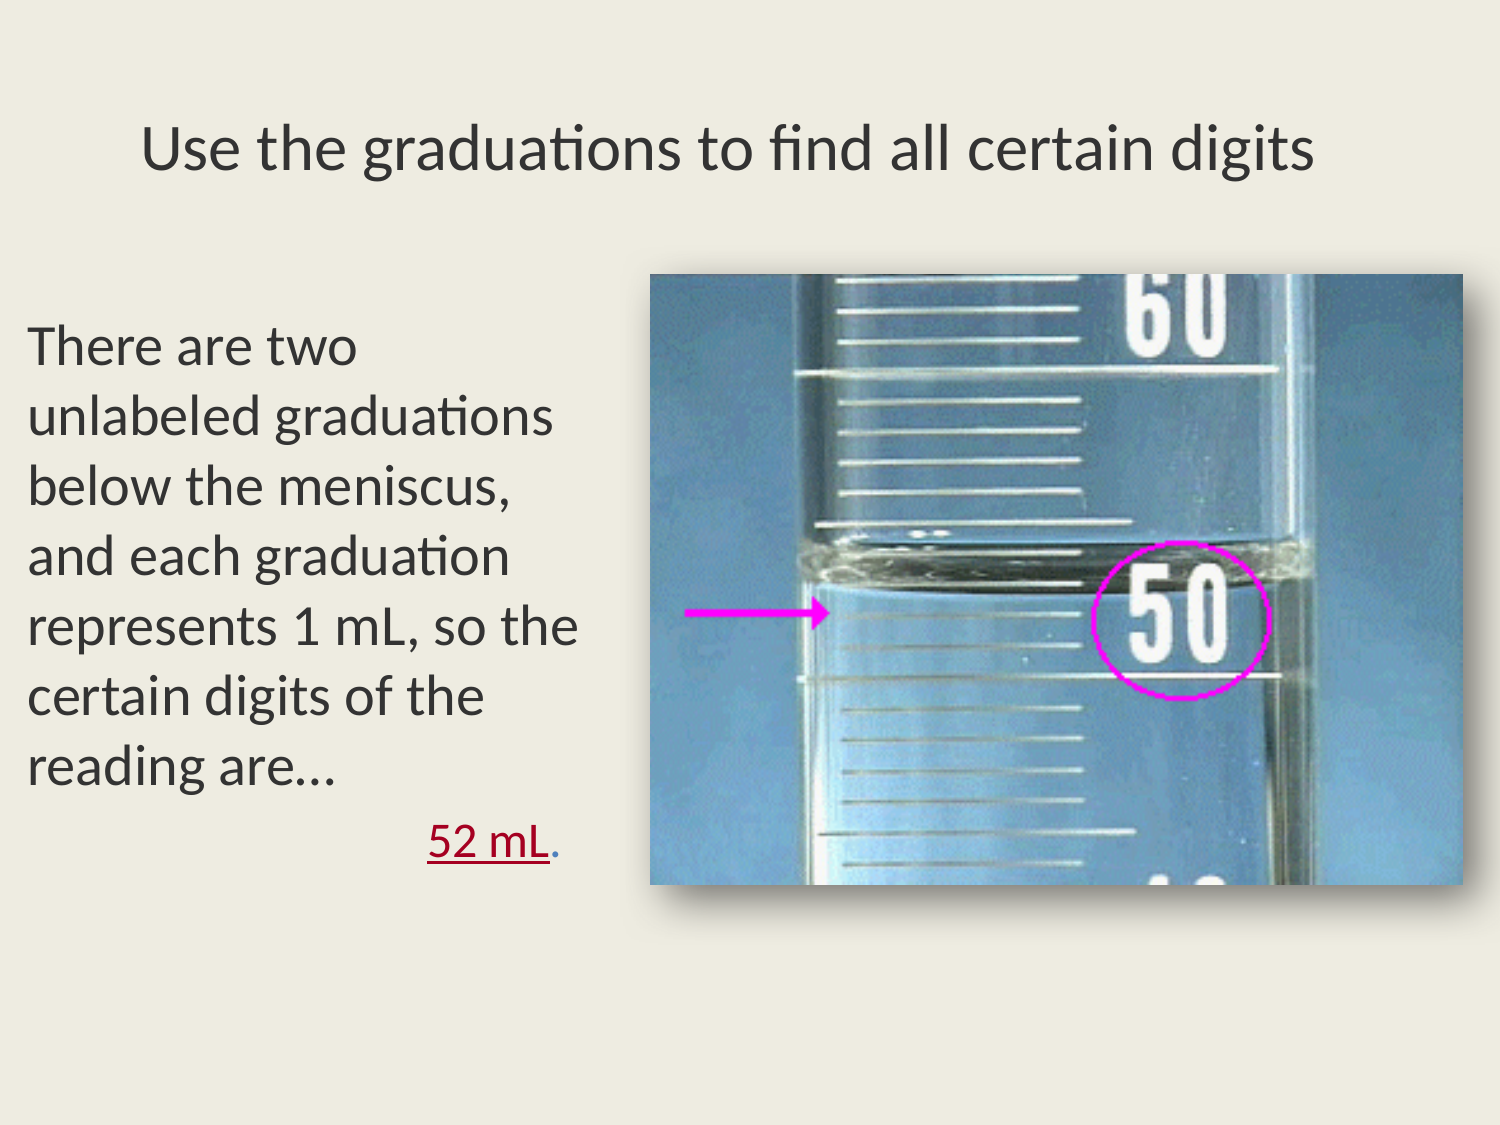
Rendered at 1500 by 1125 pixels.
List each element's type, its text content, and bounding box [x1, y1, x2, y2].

text_box There are two unlabeled graduations below the meniscus, and each graduation represents 1 mL, so the certain digits of the reading are… [12, 299, 613, 805]
title Use the graduations to find all certain digits [125, 50, 1438, 238]
text_box 52 mL. [412, 799, 640, 875]
picture [649, 274, 1463, 885]
